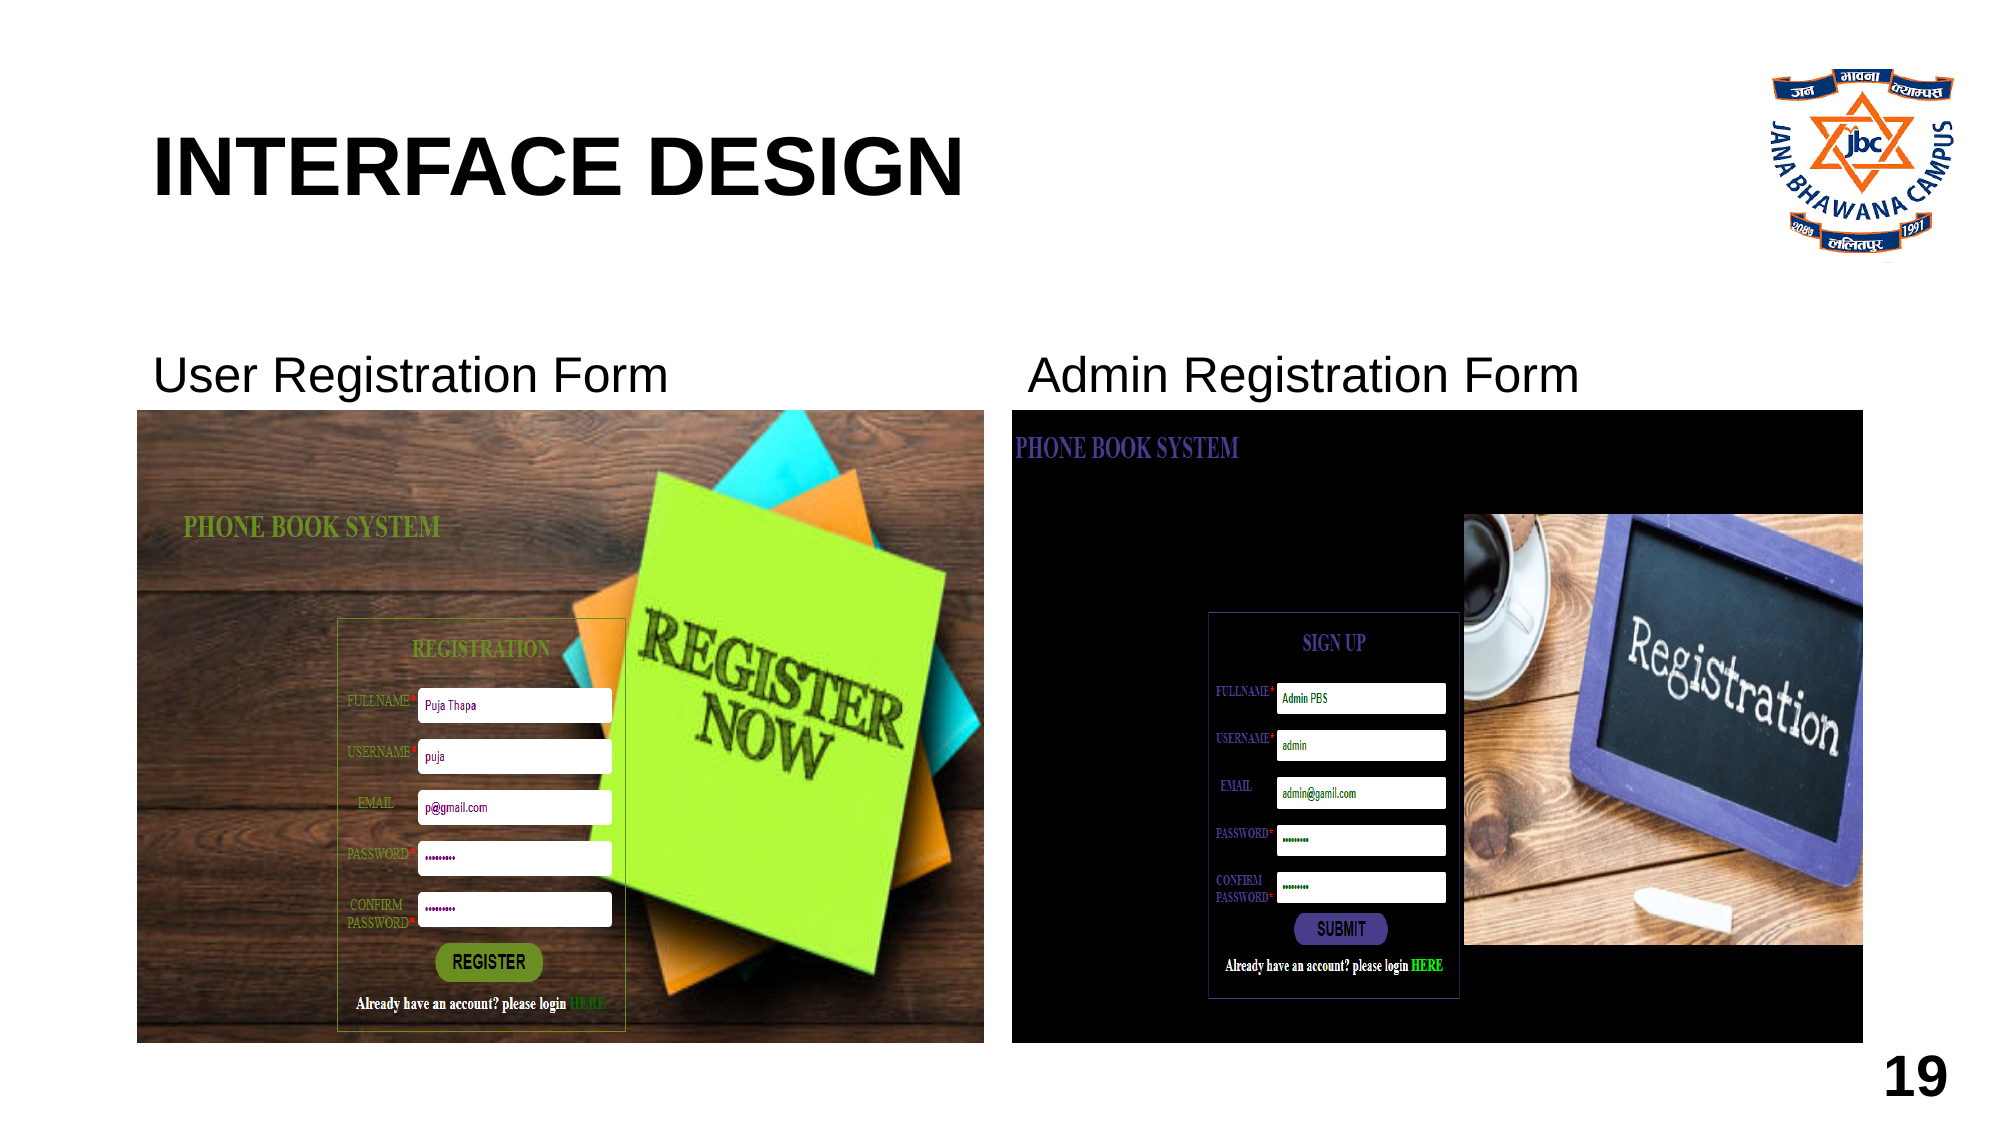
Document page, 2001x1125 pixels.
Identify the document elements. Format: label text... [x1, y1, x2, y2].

slide_number 19 [1513, 1042, 1964, 1103]
list Admin Registration Form [1012, 275, 1863, 410]
picture [1761, 59, 1964, 263]
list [1012, 410, 1863, 1043]
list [137, 410, 984, 1043]
list User Registration Form [137, 275, 984, 410]
title INTERFACE DESIGN [137, 59, 1708, 278]
